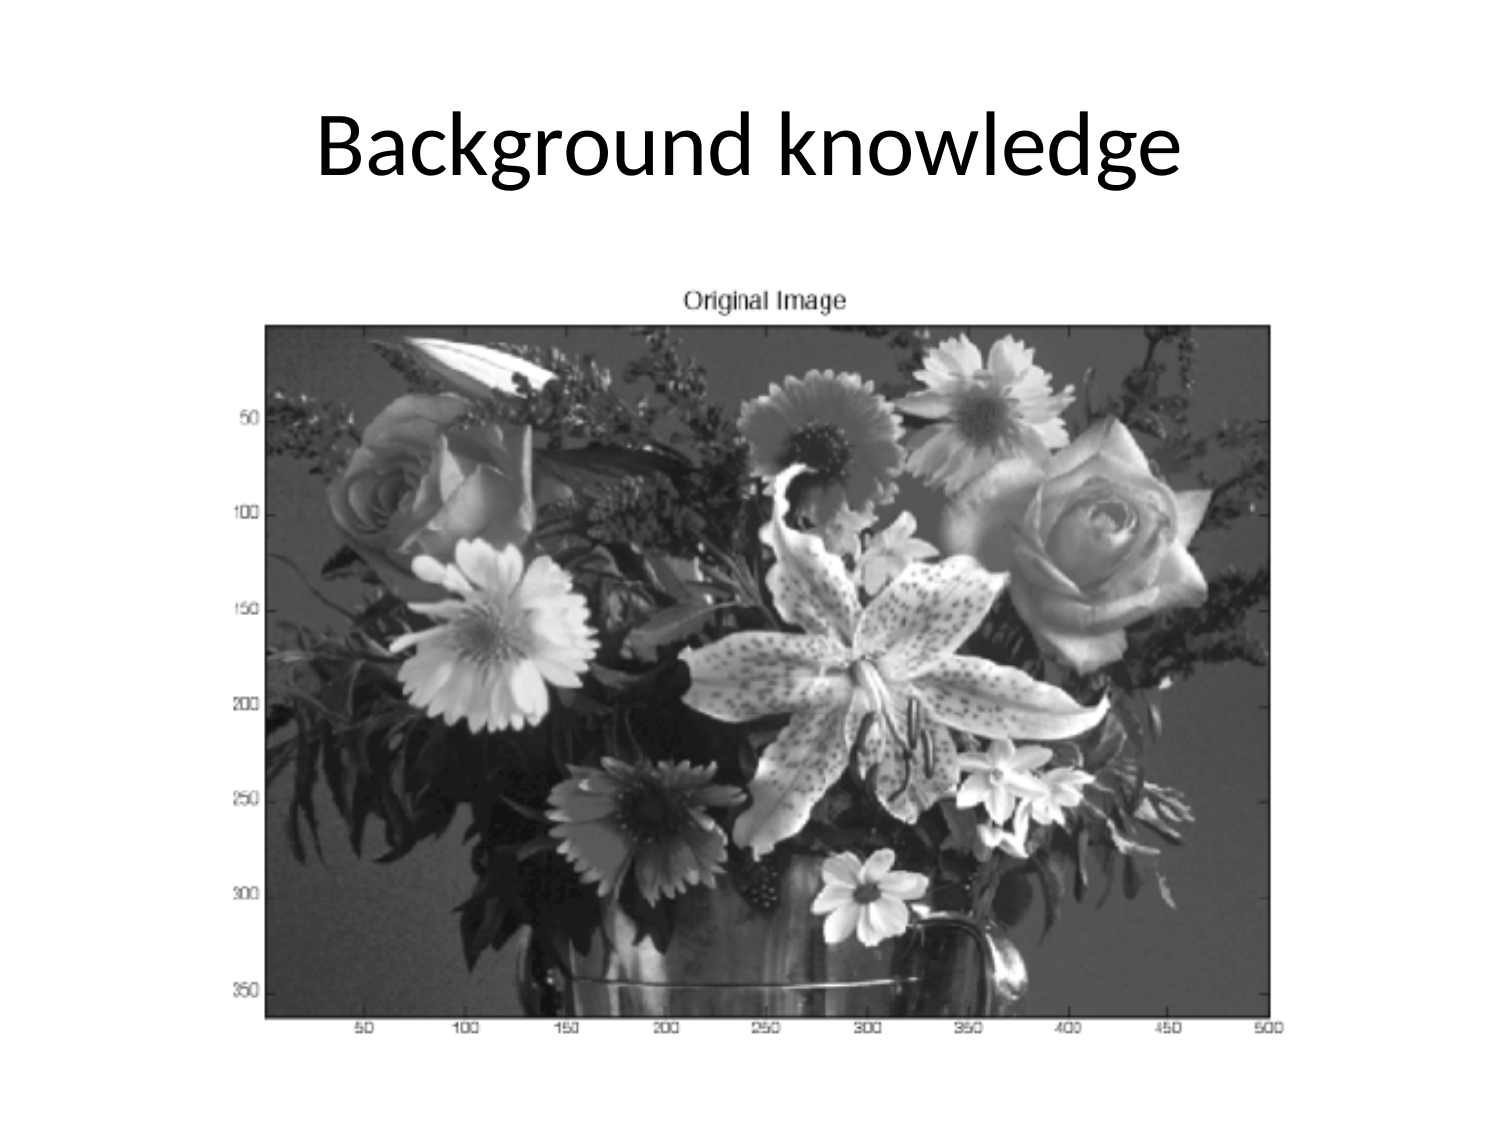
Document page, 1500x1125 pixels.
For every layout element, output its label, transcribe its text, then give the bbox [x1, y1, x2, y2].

title Background knowledge [75, 45, 1425, 233]
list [182, 243, 1329, 1094]
